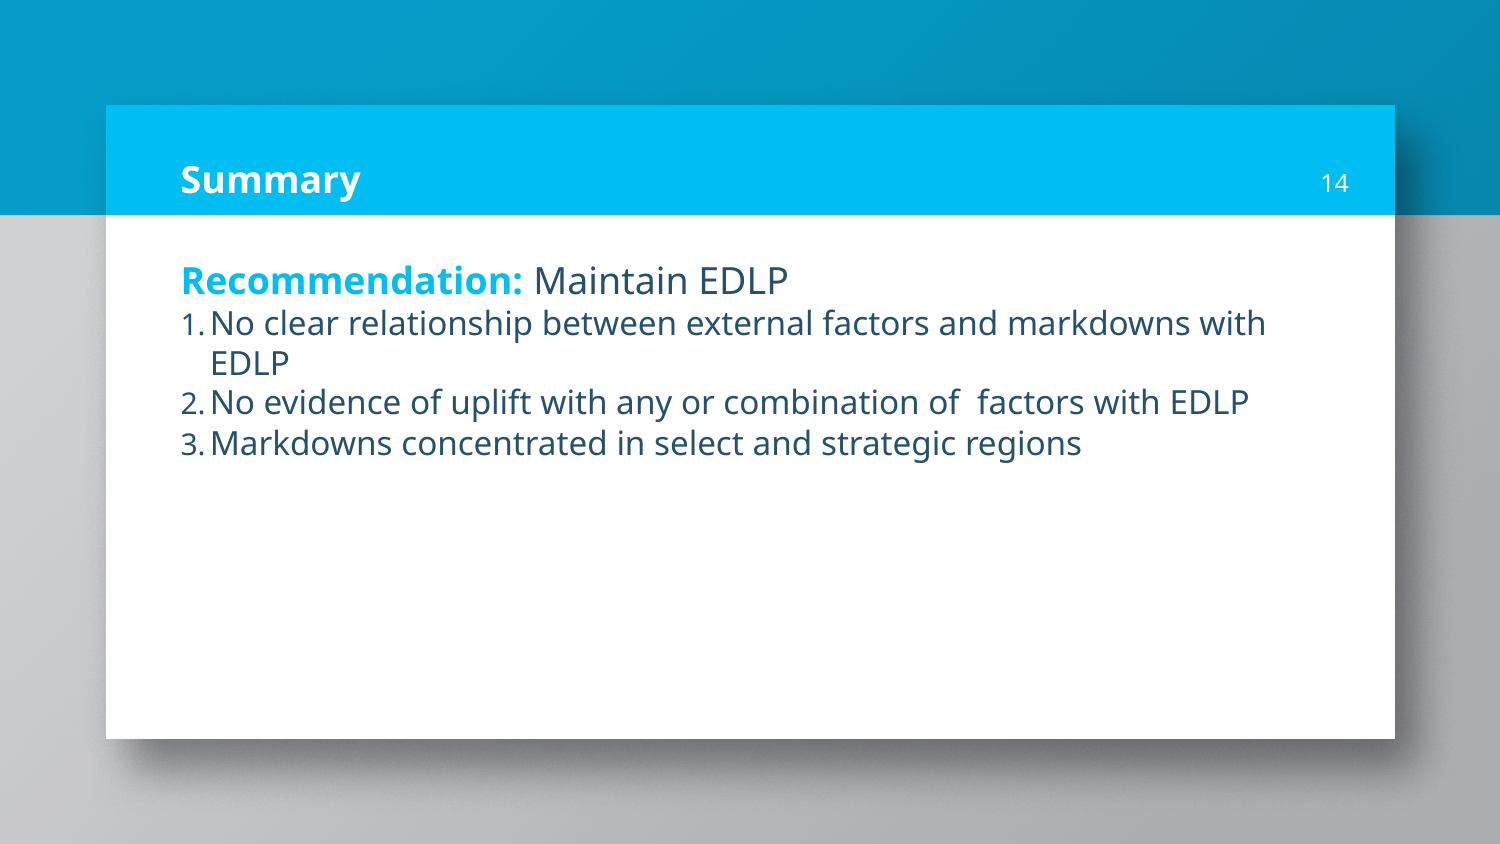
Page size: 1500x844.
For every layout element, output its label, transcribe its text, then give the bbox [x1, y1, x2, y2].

text_box Recommendation: Maintain EDLP No clear relationship between external factors and markdowns with EDLP No evidence of uplift with any or combination of factors with EDLP Markdowns concentrated in select and strategic regions [165, 241, 1364, 611]
slide_number 14 [1273, 106, 1364, 217]
title Summary [165, 106, 1273, 217]
picture [0, 216, 1500, 844]
